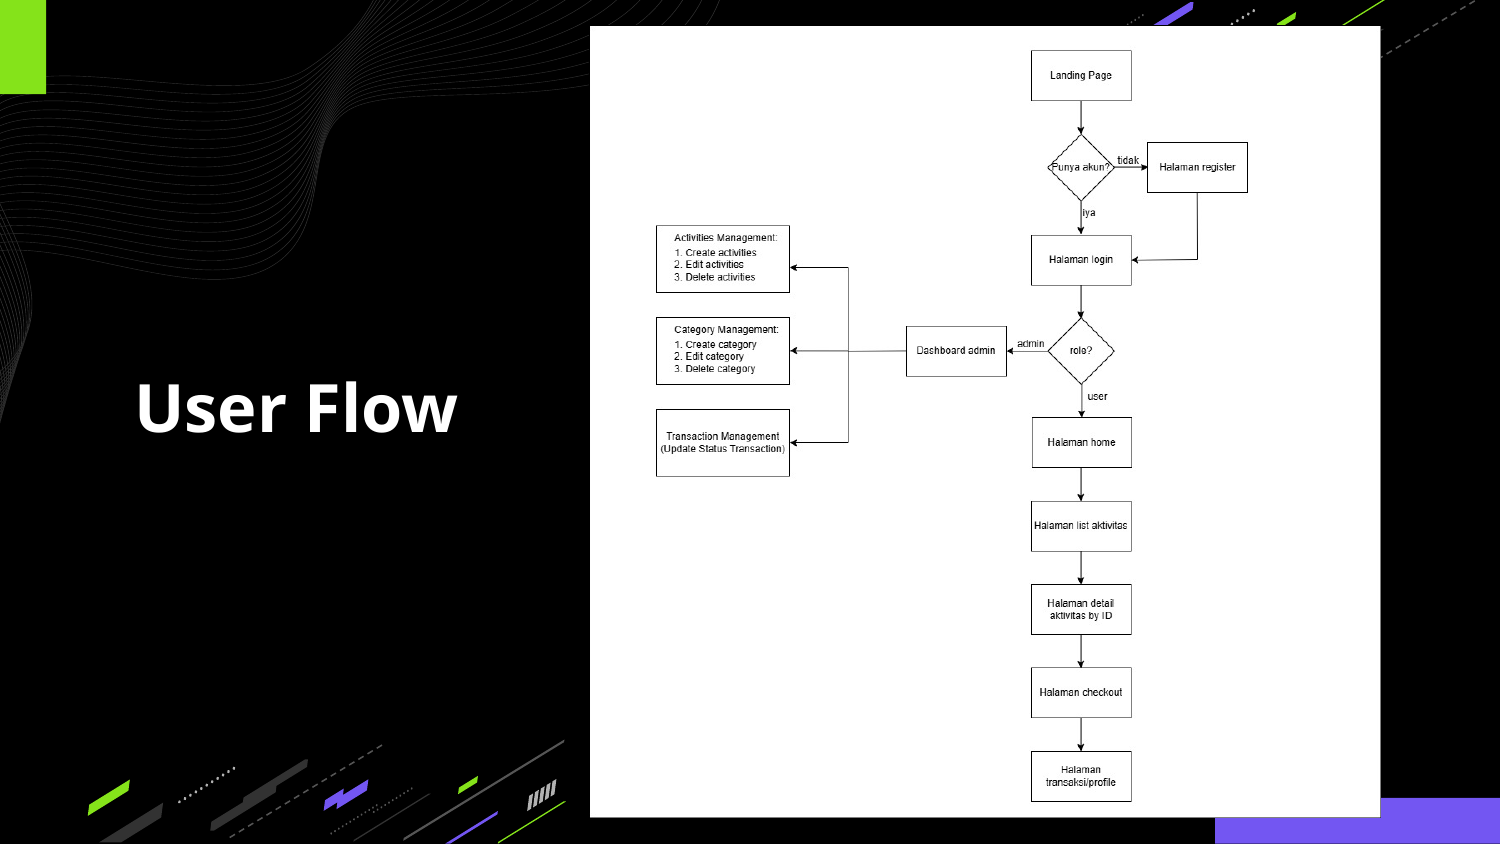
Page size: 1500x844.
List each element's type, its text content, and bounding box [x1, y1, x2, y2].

picture [588, 25, 1382, 818]
title User Flow [119, 350, 583, 441]
